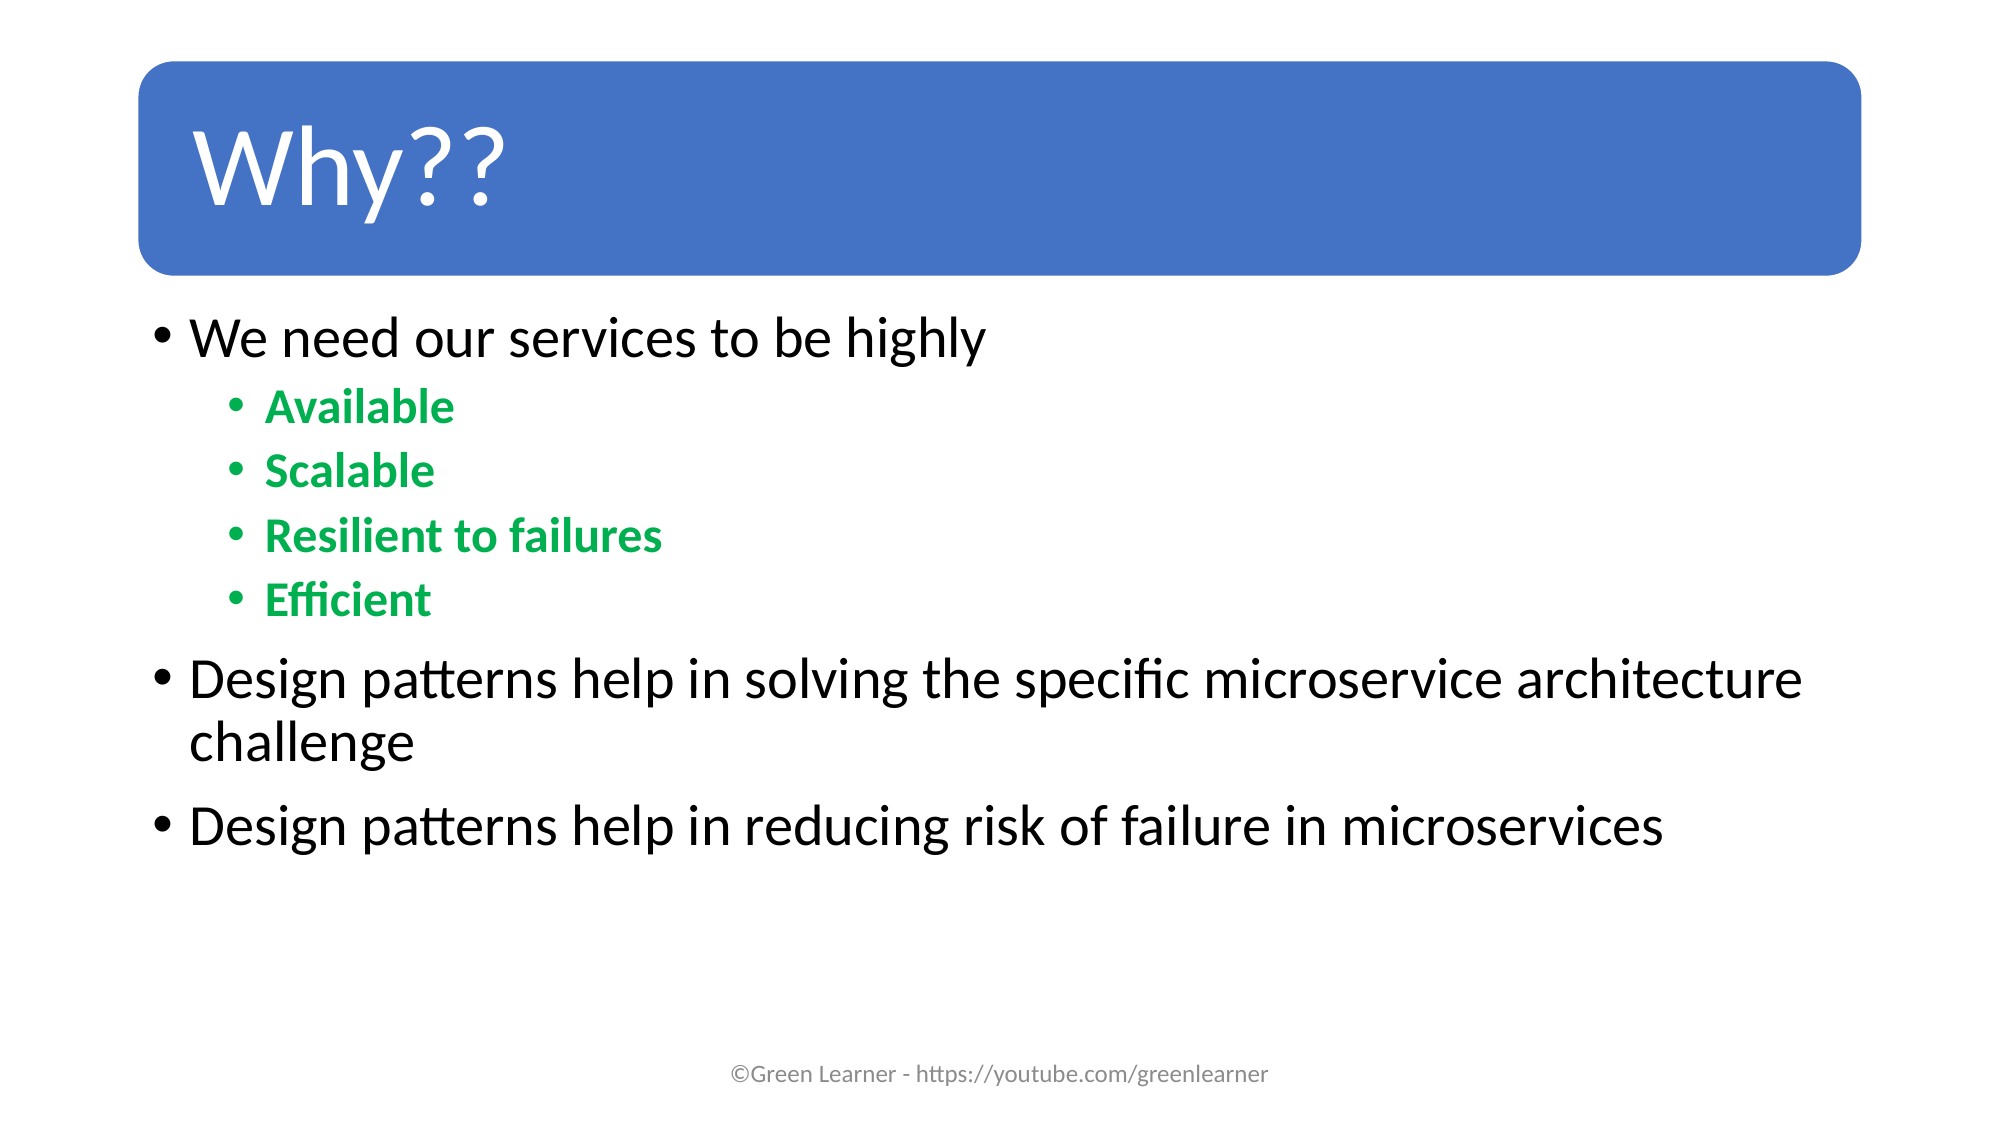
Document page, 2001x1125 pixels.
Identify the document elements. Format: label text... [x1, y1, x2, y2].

footer ©Green Learner - https://youtube.com/greenlearner [662, 1042, 1338, 1103]
list We need our services to be highly Available Scalable Resilient to failures Efficient Design patterns help in solving the specific microservice architecture challenge Design patterns help in reducing risk of failure in microservices [137, 299, 1863, 1014]
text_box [137, 59, 1863, 278]
